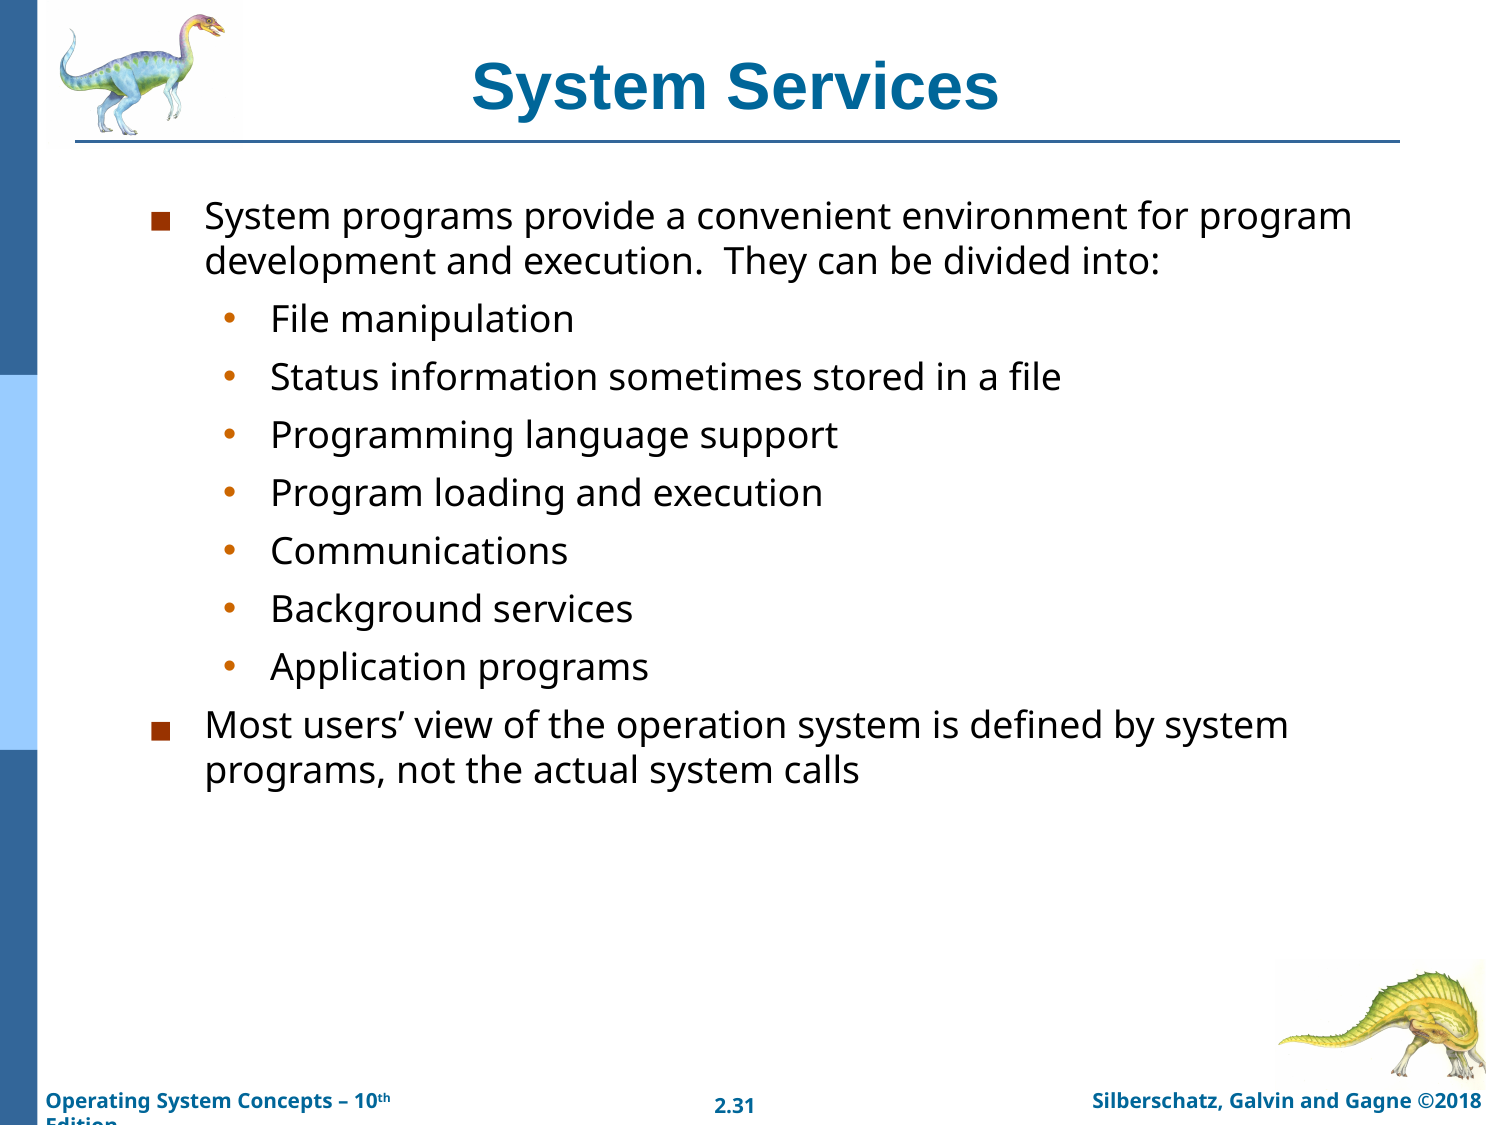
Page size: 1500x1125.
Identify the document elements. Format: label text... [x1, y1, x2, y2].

list System programs provide a convenient environment for program development and execution. They can be divided into: File manipulation Status information sometimes stored in a file Programming language support Program loading and execution Communications Background services Application programs Most users’ view of the operation system is defined by system programs, not the actual system calls [133, 184, 1398, 953]
title System Services [75, 35, 1398, 131]
picture [46, 0, 243, 149]
picture [1275, 959, 1486, 1090]
